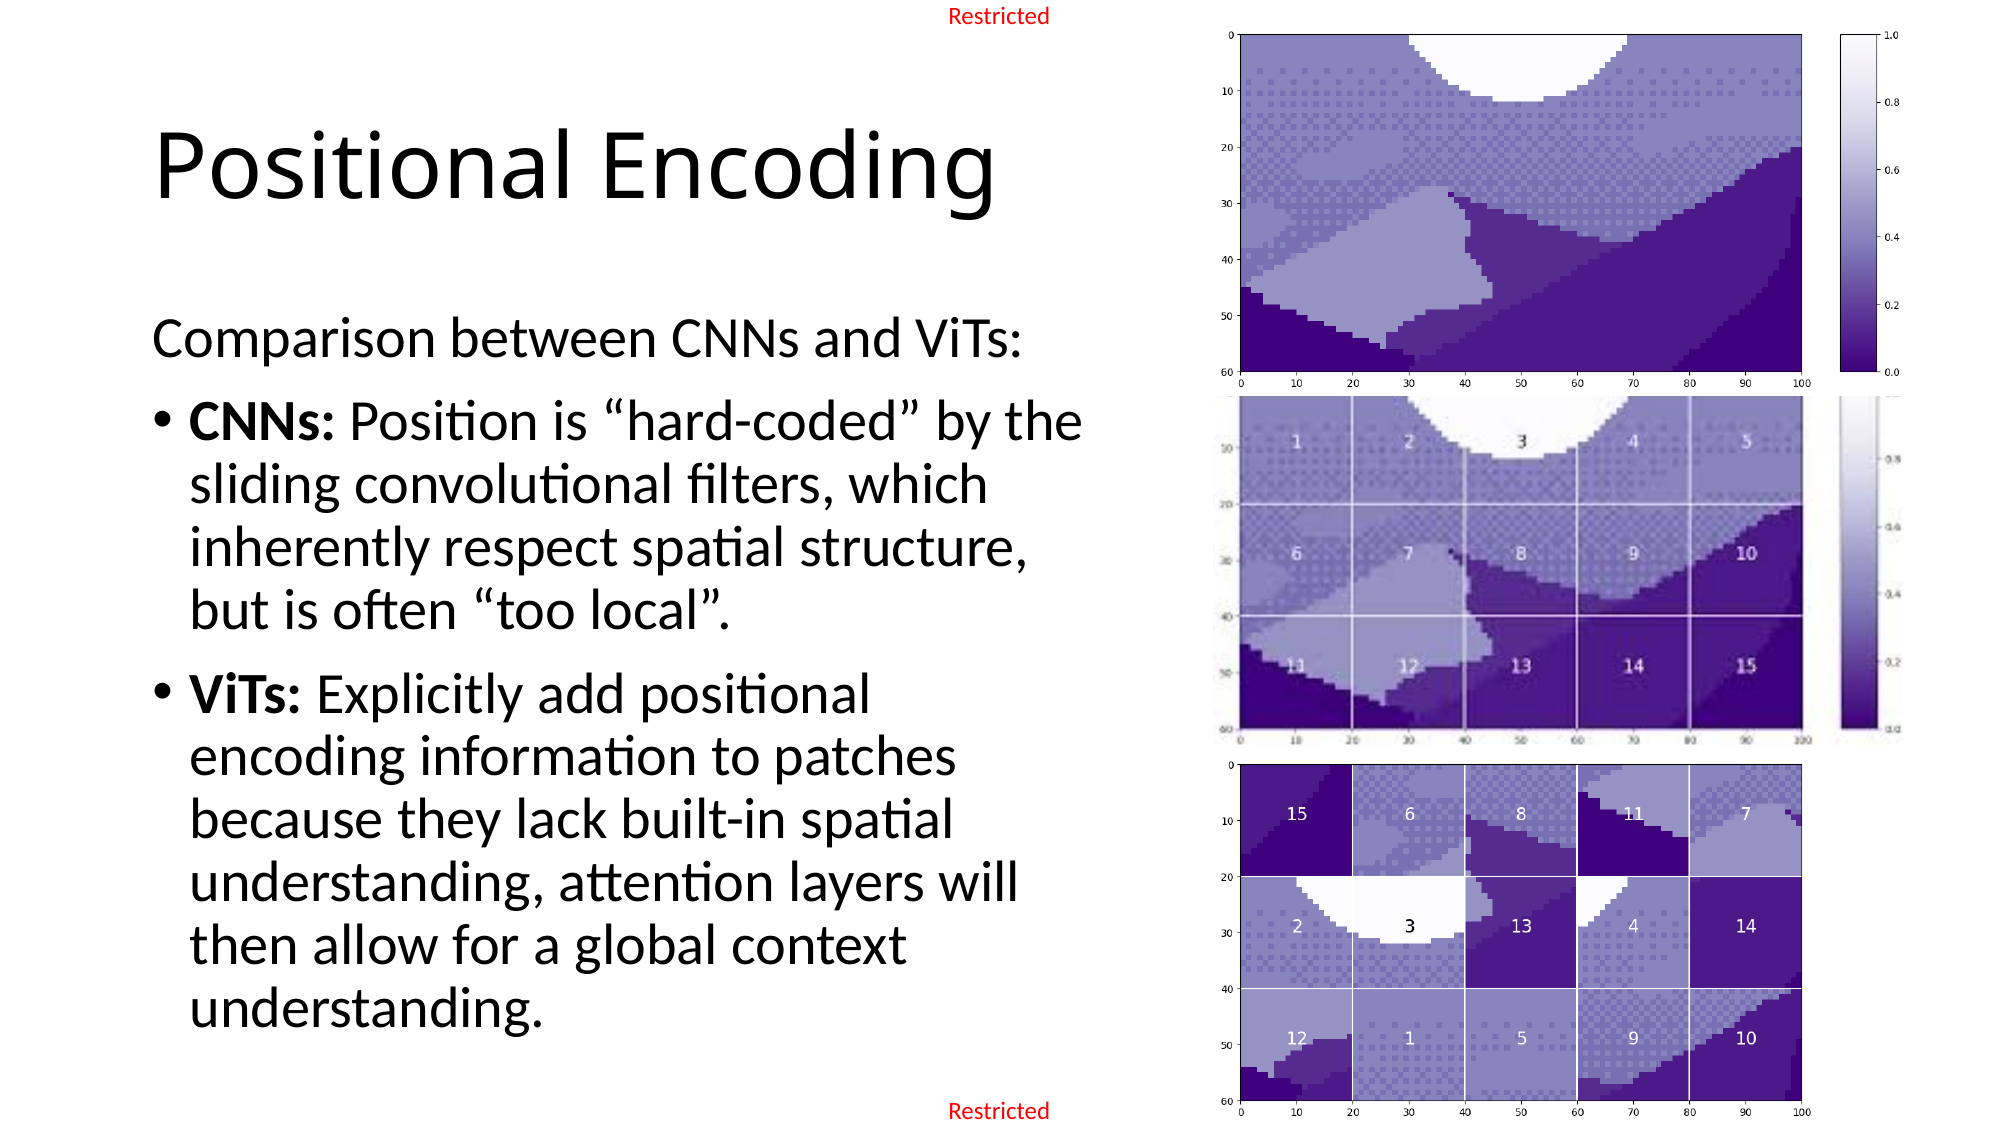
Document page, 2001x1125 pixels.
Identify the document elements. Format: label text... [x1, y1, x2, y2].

list Comparison between CNNs and ViTs: CNNs: Position is “hard-coded” by the sliding convolutional filters, which inherently respect spatial structure, but is often “too local”. ViTs: Explicitly add positional encoding information to patches because they lack built-in spatial understanding, attention layers will then allow for a global context understanding. [137, 299, 1100, 1125]
picture [1213, 23, 1908, 1125]
title Positional Encoding [137, 59, 1213, 278]
